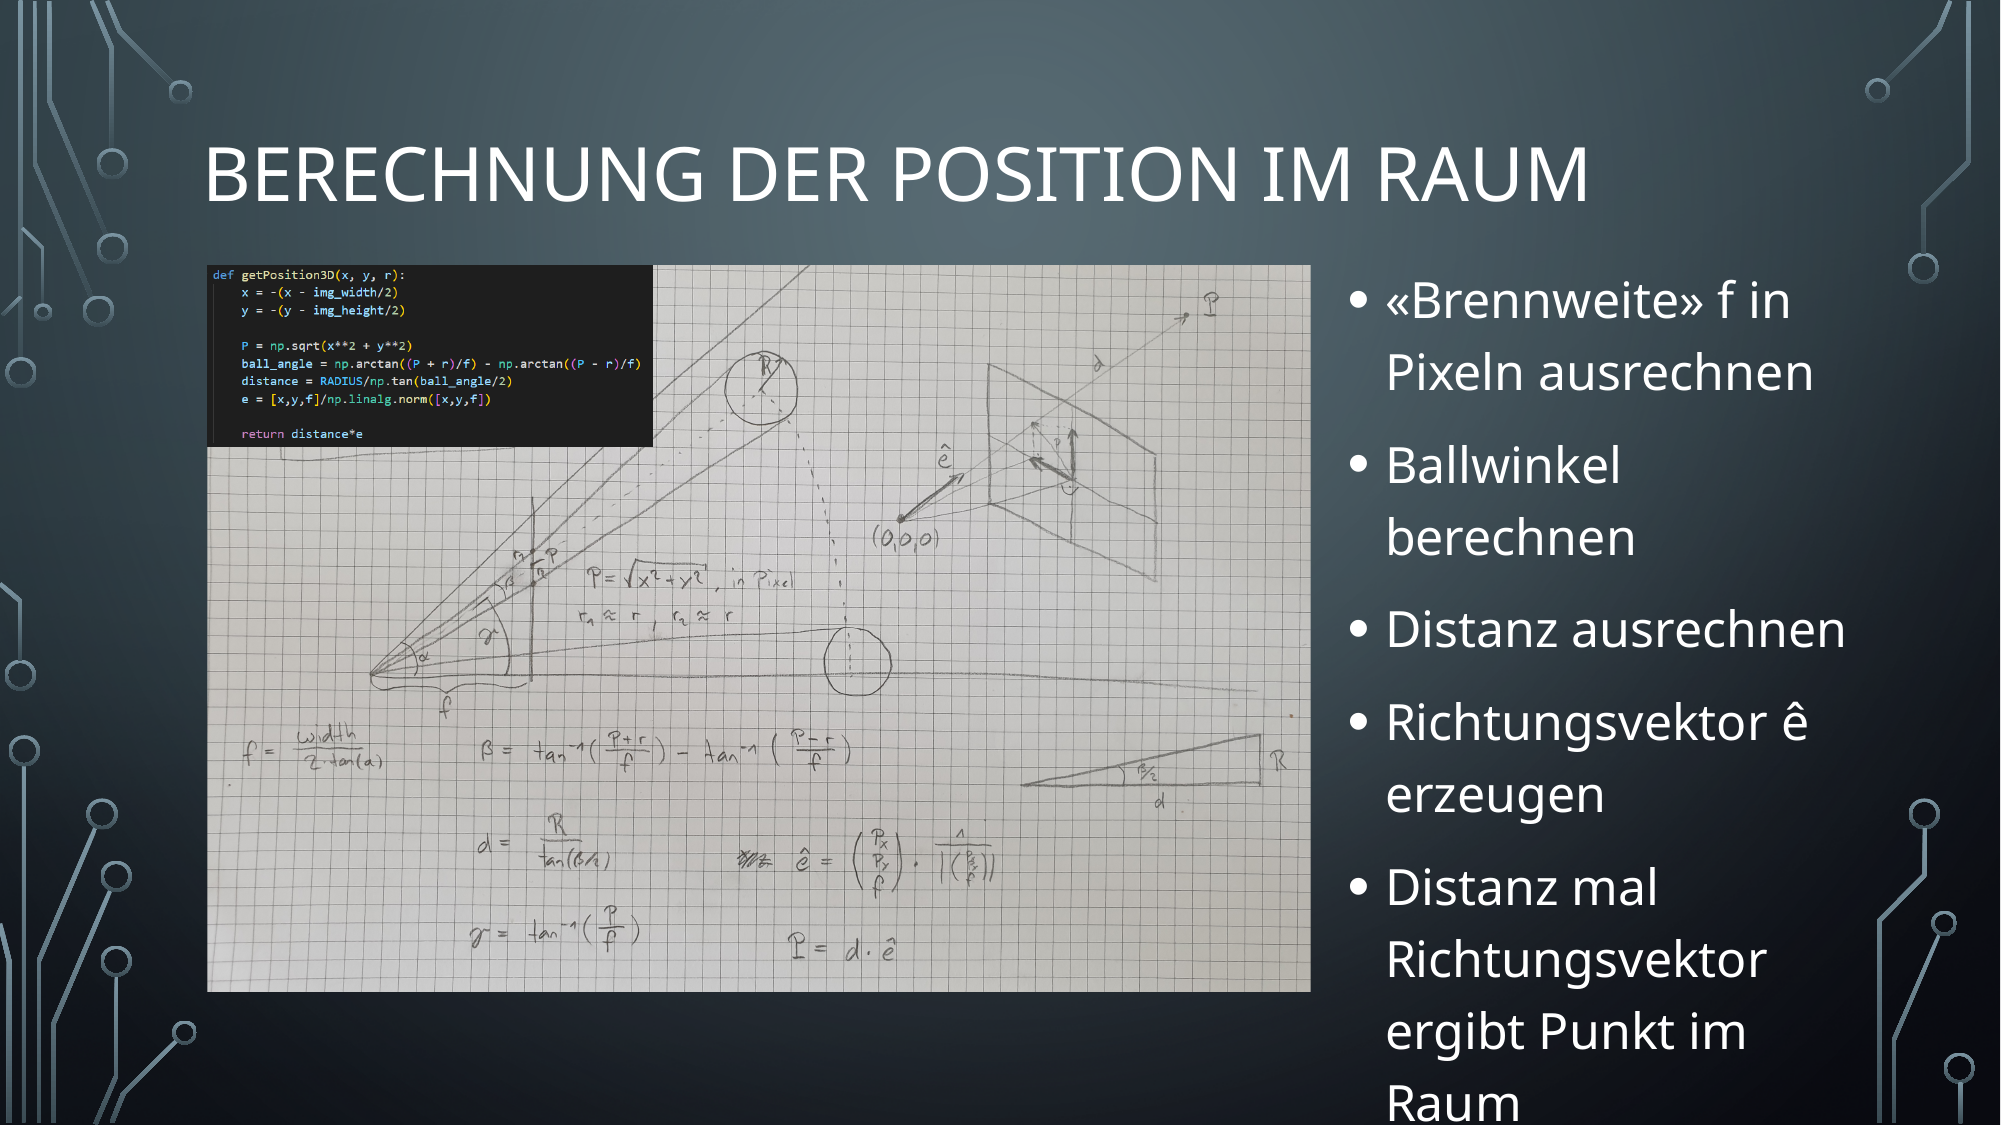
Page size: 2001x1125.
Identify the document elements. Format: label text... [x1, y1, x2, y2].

list «Brennweite» f in Pixeln ausrechnen Ballwinkel berechnen Distanz ausrechnen Richtungsvektor ê erzeugen Distanz mal Richtungsvektor ergibt Punkt im Raum [1332, 248, 1871, 1004]
picture [207, 265, 1311, 992]
title Berechnung der Position im Raum [187, 101, 1813, 344]
